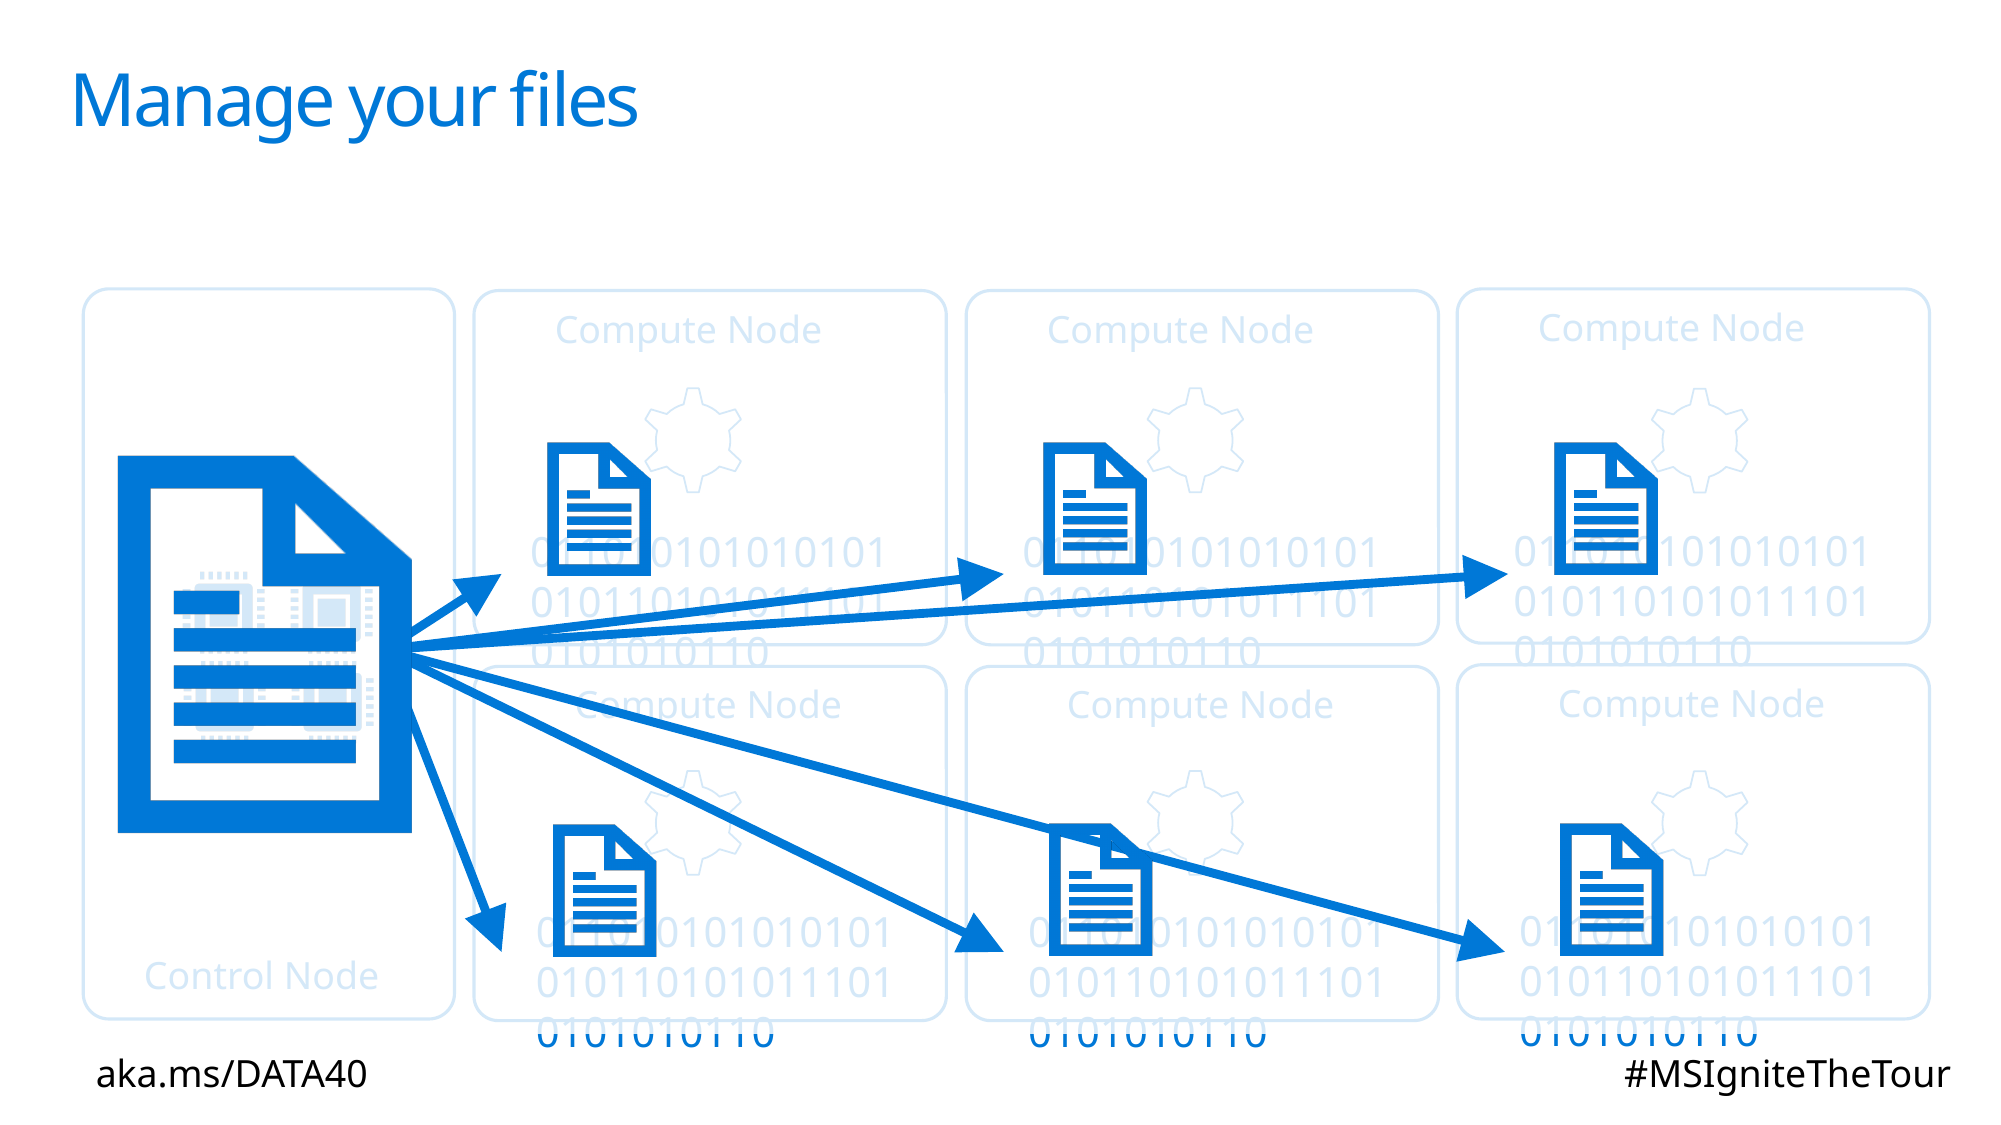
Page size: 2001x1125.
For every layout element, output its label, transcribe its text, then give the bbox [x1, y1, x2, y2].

picture [41, 220, 1939, 1034]
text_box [489, 573, 1509, 650]
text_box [1004, 649, 1506, 953]
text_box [384, 649, 502, 953]
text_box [502, 649, 1004, 953]
title Manage your files [69, 36, 1930, 161]
